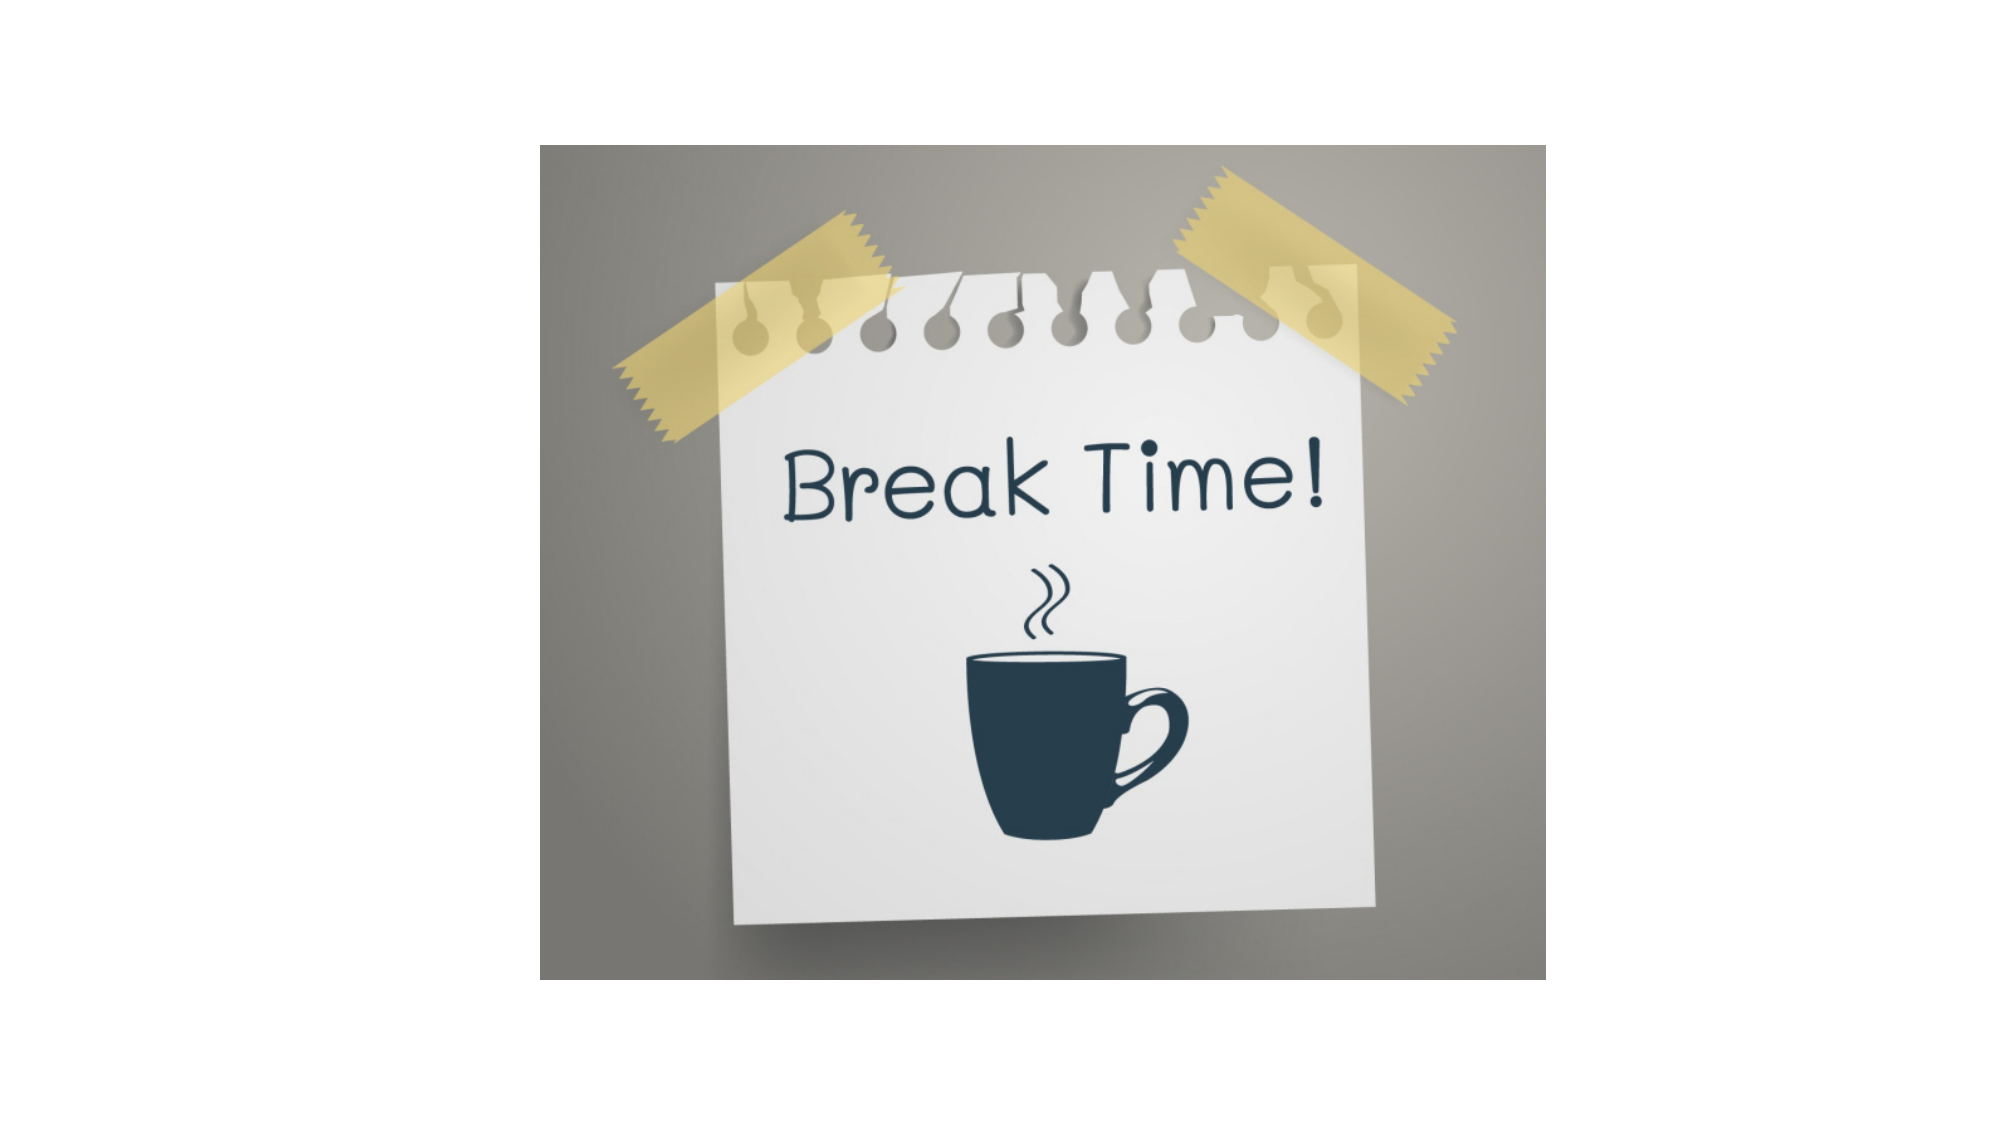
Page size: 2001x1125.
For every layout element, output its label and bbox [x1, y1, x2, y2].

picture [540, 145, 1546, 980]
